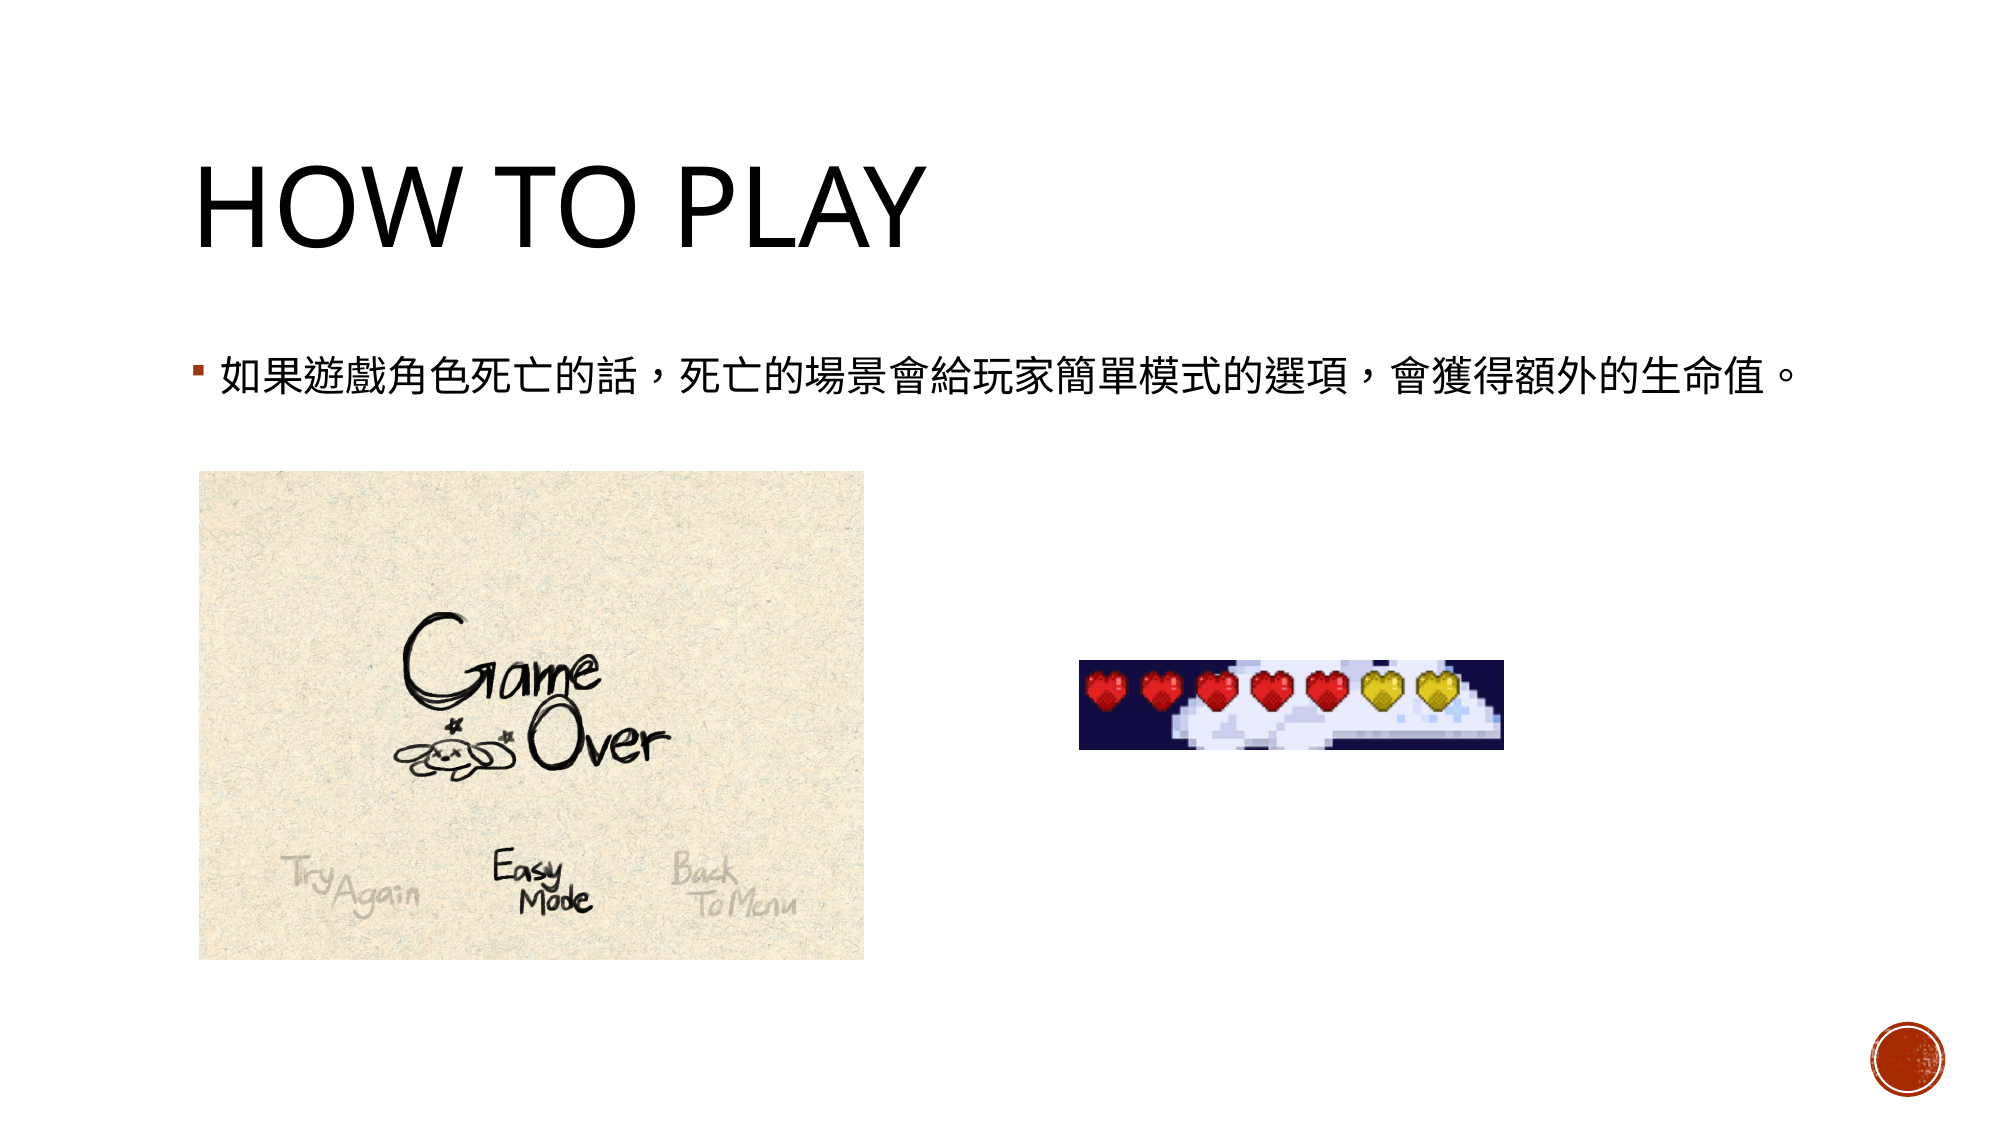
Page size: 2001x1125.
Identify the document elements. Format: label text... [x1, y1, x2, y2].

title How to play [175, 79, 1826, 344]
list 如果遊戲角色死亡的話，死亡的場景會給玩家簡單模式的選項，會獲得額外的生命值。 [175, 348, 1826, 1013]
picture [1079, 660, 1504, 750]
picture [199, 471, 864, 960]
